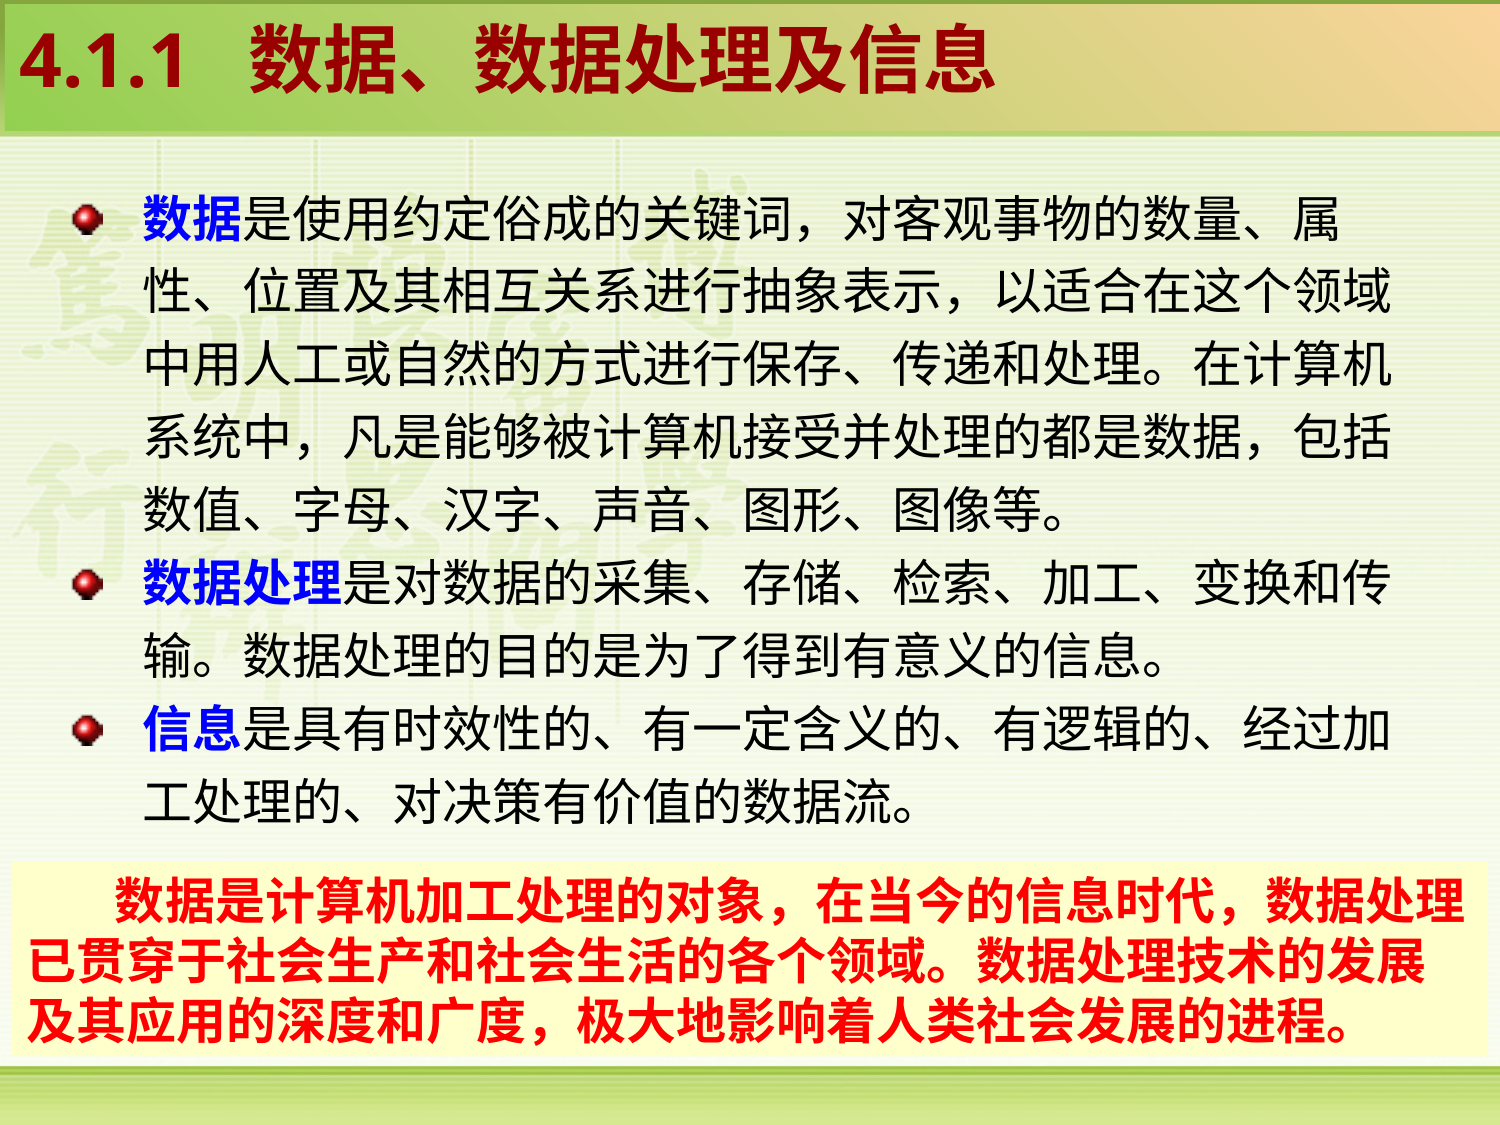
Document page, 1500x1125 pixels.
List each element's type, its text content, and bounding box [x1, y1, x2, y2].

slide_number [1074, 1025, 1388, 1100]
text_box 4.1.1 数据、数据处理及信息 [4, 4, 1500, 131]
slide_number [112, 1025, 425, 1100]
picture [0, 0, 1500, 1125]
text_box 数据是使用约定俗成的关键词，对客观事物的数量、属性、位置及其相互关系进行抽象表示，以适合在这个领域中用人工或自然的方式进行保存、传递和处理。在计算机系统中，凡是能够被计算机接受并处理的都是数据，包括数值、字母、汉字、声音、图形、图像等。 数据处理是对数据的采集、存储、检索、加工、变换和传输。数据处理的目的是为了得到有意义的信息。 信息是具有时效性的、有一定含义的、有逻辑的、经过加工处理的、对决策有价值的数据流。 [52, 166, 1447, 838]
footer [512, 1025, 988, 1100]
text_box 数据是计算机加工处理的对象，在当今的信息时代，数据处理已贯穿于社会生产和社会生活的各个领域。数据处理技术的发展及其应用的深度和广度，极大地影响着人类社会发展的进程。 [11, 861, 1489, 1057]
